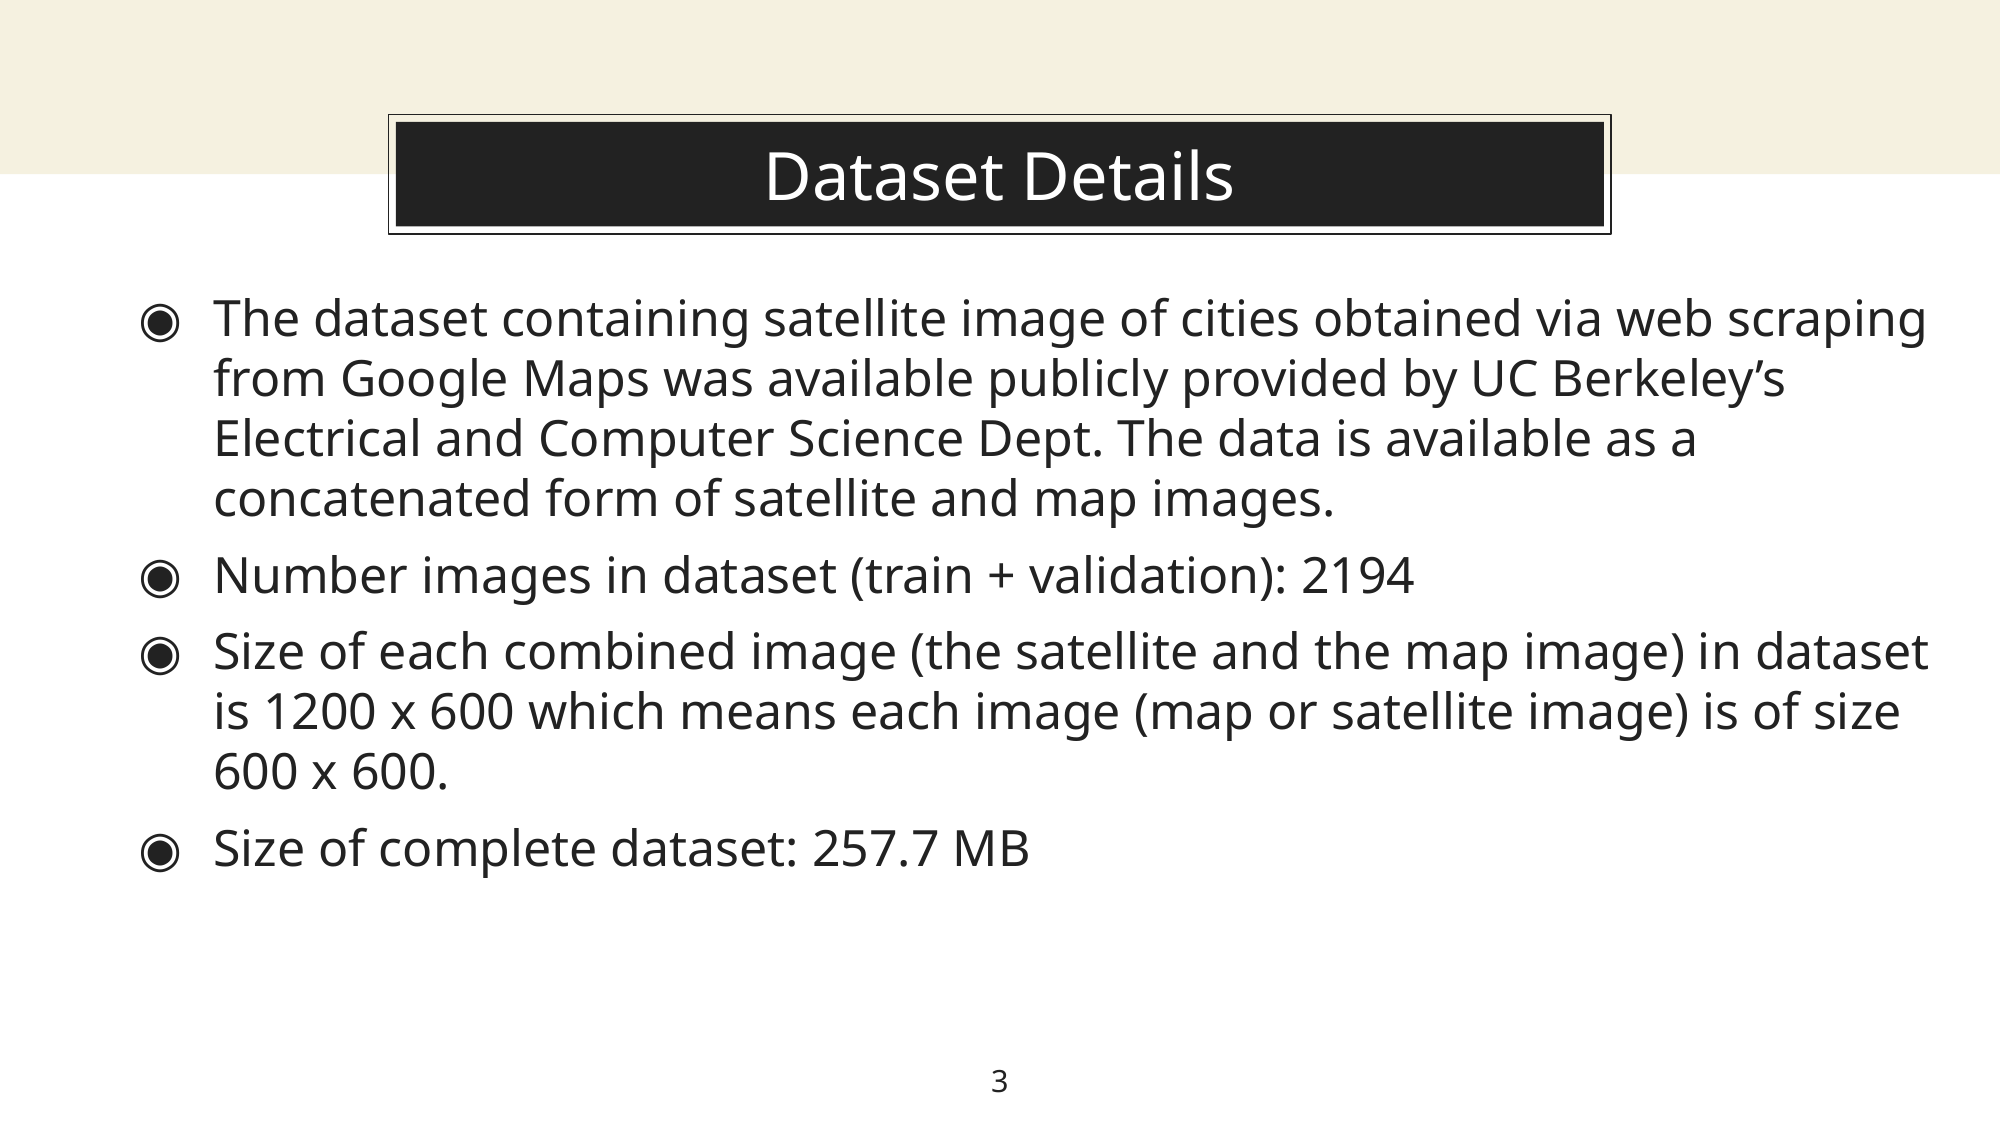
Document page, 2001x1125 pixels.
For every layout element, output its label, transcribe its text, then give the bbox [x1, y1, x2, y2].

title Dataset Details [395, 121, 1604, 227]
slide_number 3 [939, 1043, 1060, 1109]
list The dataset containing satellite image of cities obtained via web scraping from Google Maps was available publicly provided by UC Berkeley’s Electrical and Computer Science Dept. The data is available as a concatenated form of satellite and map images. Number images in dataset (train + validation): 2194 Size of each combined image (the satellite and the map image) in dataset is 1200 x 600 which means each image (map or satellite image) is of size 600 x 600. Size of complete dataset: 257.7 MB [98, 271, 1965, 1043]
